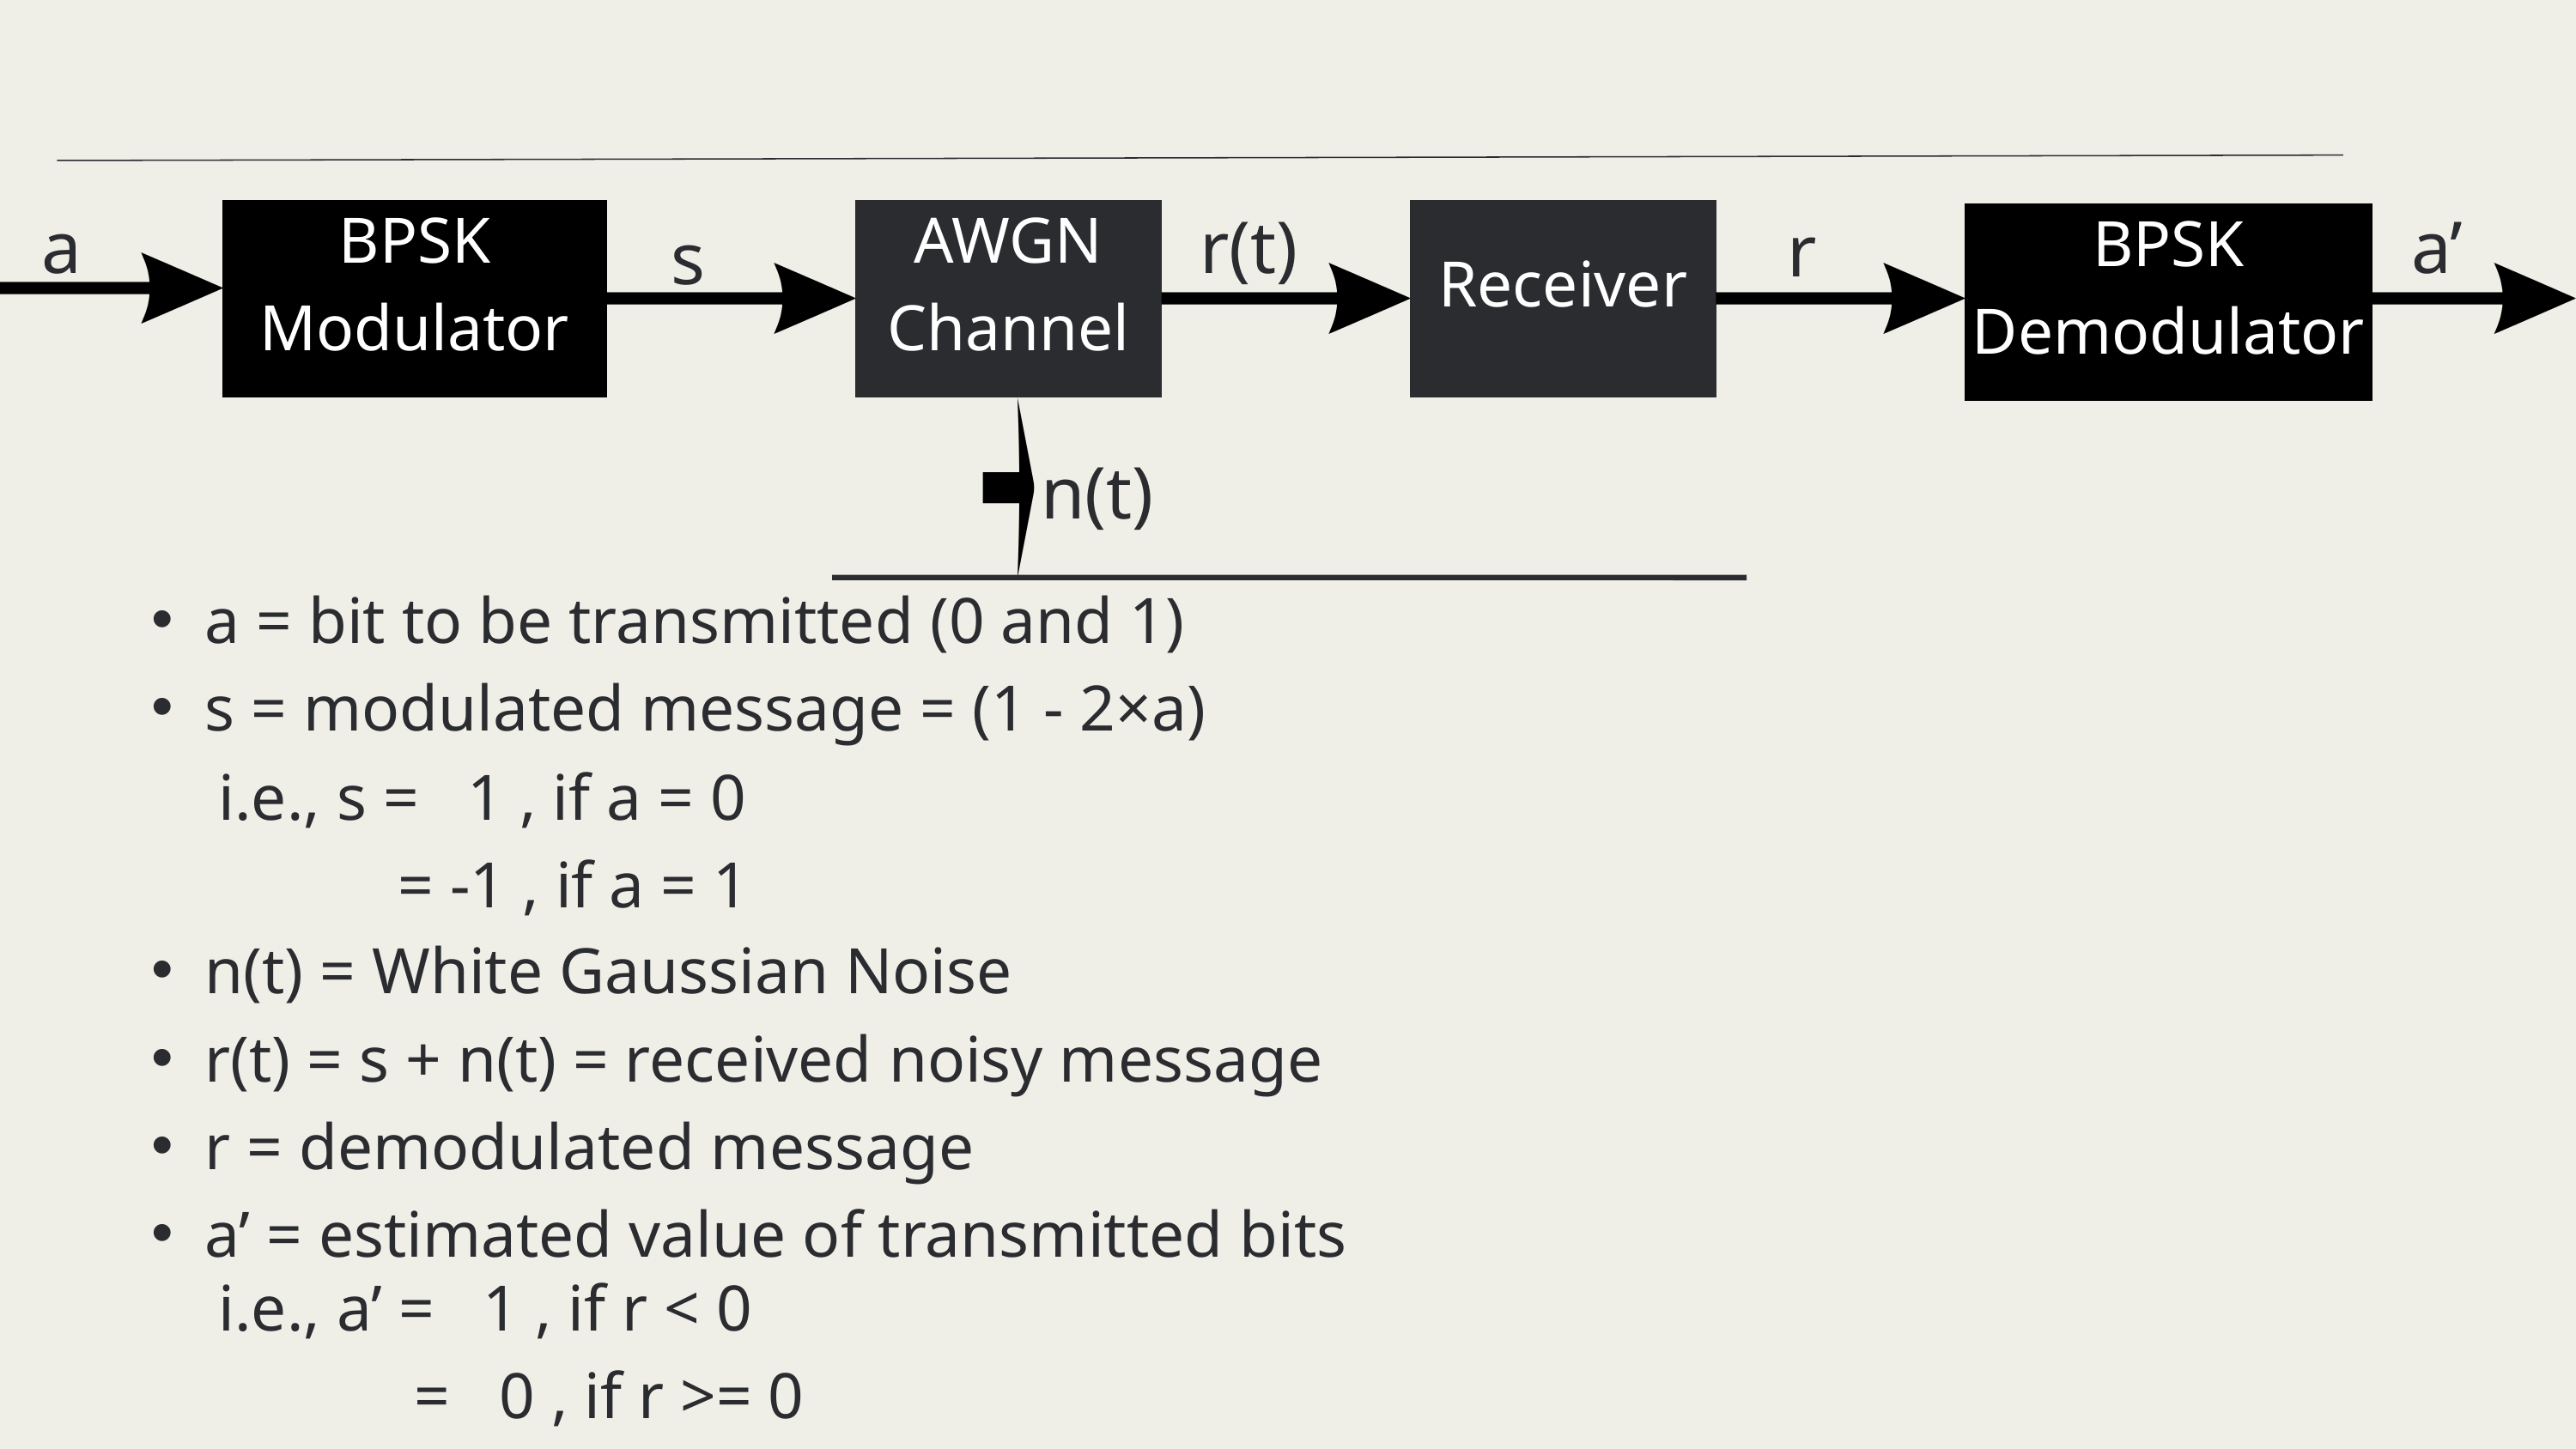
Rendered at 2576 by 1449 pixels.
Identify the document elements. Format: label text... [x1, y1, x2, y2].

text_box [1964, 203, 2373, 402]
text_box [1719, 263, 1959, 334]
text_box r(t) [1200, 187, 1321, 288]
text_box r [1787, 191, 1909, 292]
text_box i.e., a’ = 1 , if r < 0 = 0 , if r >= 0 [218, 1255, 2532, 1432]
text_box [1409, 199, 1716, 398]
text_box s [671, 197, 792, 299]
text_box [2377, 263, 2576, 334]
text_box a’ [2411, 187, 2532, 288]
text_box [982, 406, 1035, 577]
text_box [1166, 263, 1405, 334]
text_box n(t) [1041, 433, 1200, 534]
text_box [0, 252, 217, 324]
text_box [222, 199, 607, 398]
text_box a = bit to be transmitted (0 and 1) s = modulated message = (1 - 2×a) n(t) = White Gaussian Noise r(t) = s + n(t) = received noisy message r = demodulated message a’ = estimated value of transmitted bits [98, 567, 2412, 1270]
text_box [855, 199, 1162, 398]
text_box a [42, 187, 163, 252]
text_box i.e., s = 1 , if a = 0 = -1 , if a = 1 [218, 745, 2532, 921]
text_box [611, 263, 850, 334]
